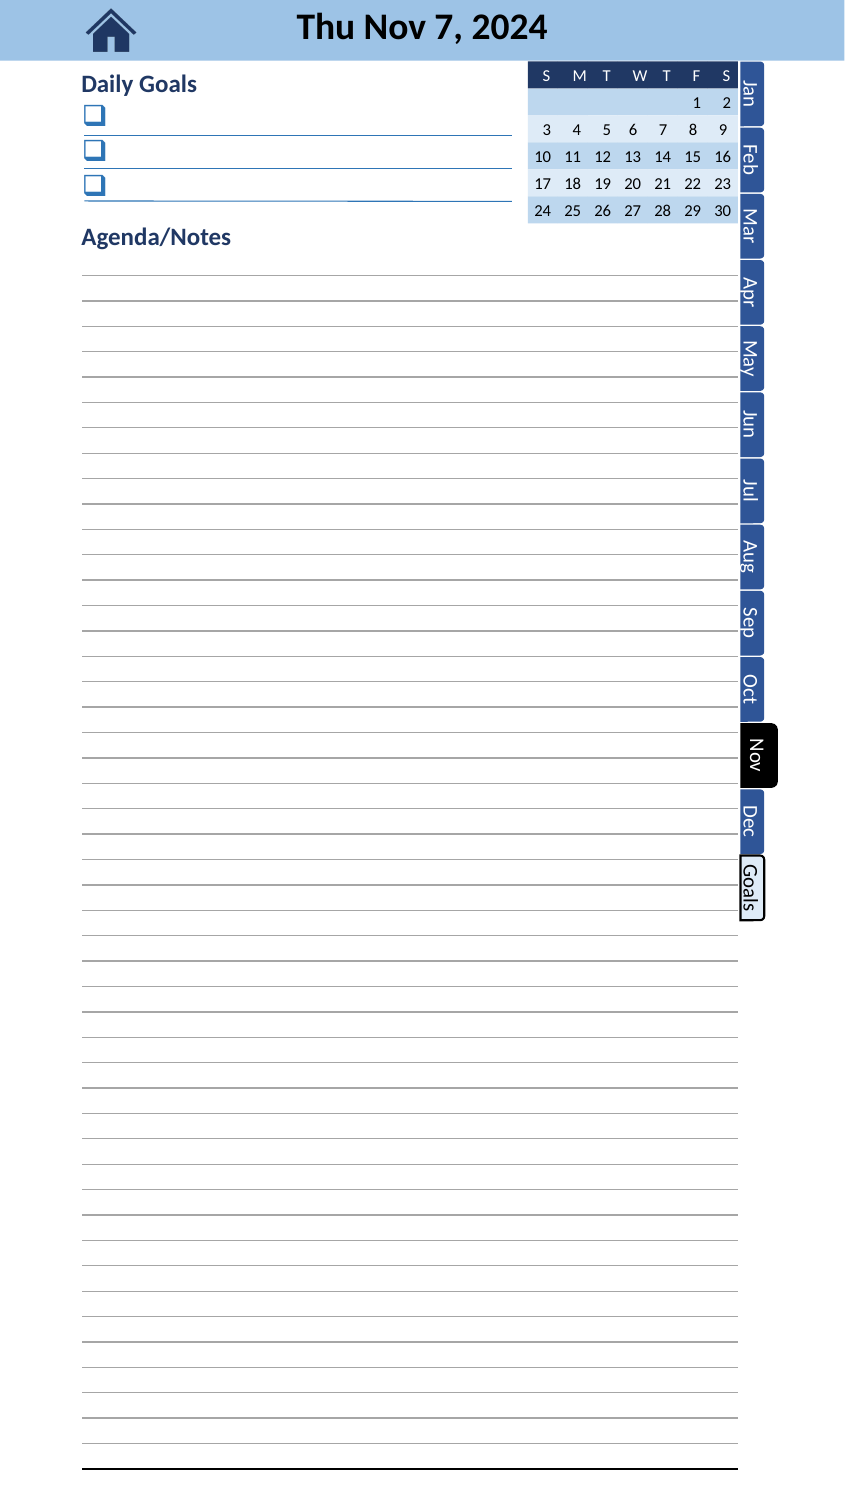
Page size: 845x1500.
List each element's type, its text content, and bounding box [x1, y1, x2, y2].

list Thu Nov 7, 2024 [190, 0, 655, 61]
picture [82, 1, 140, 59]
